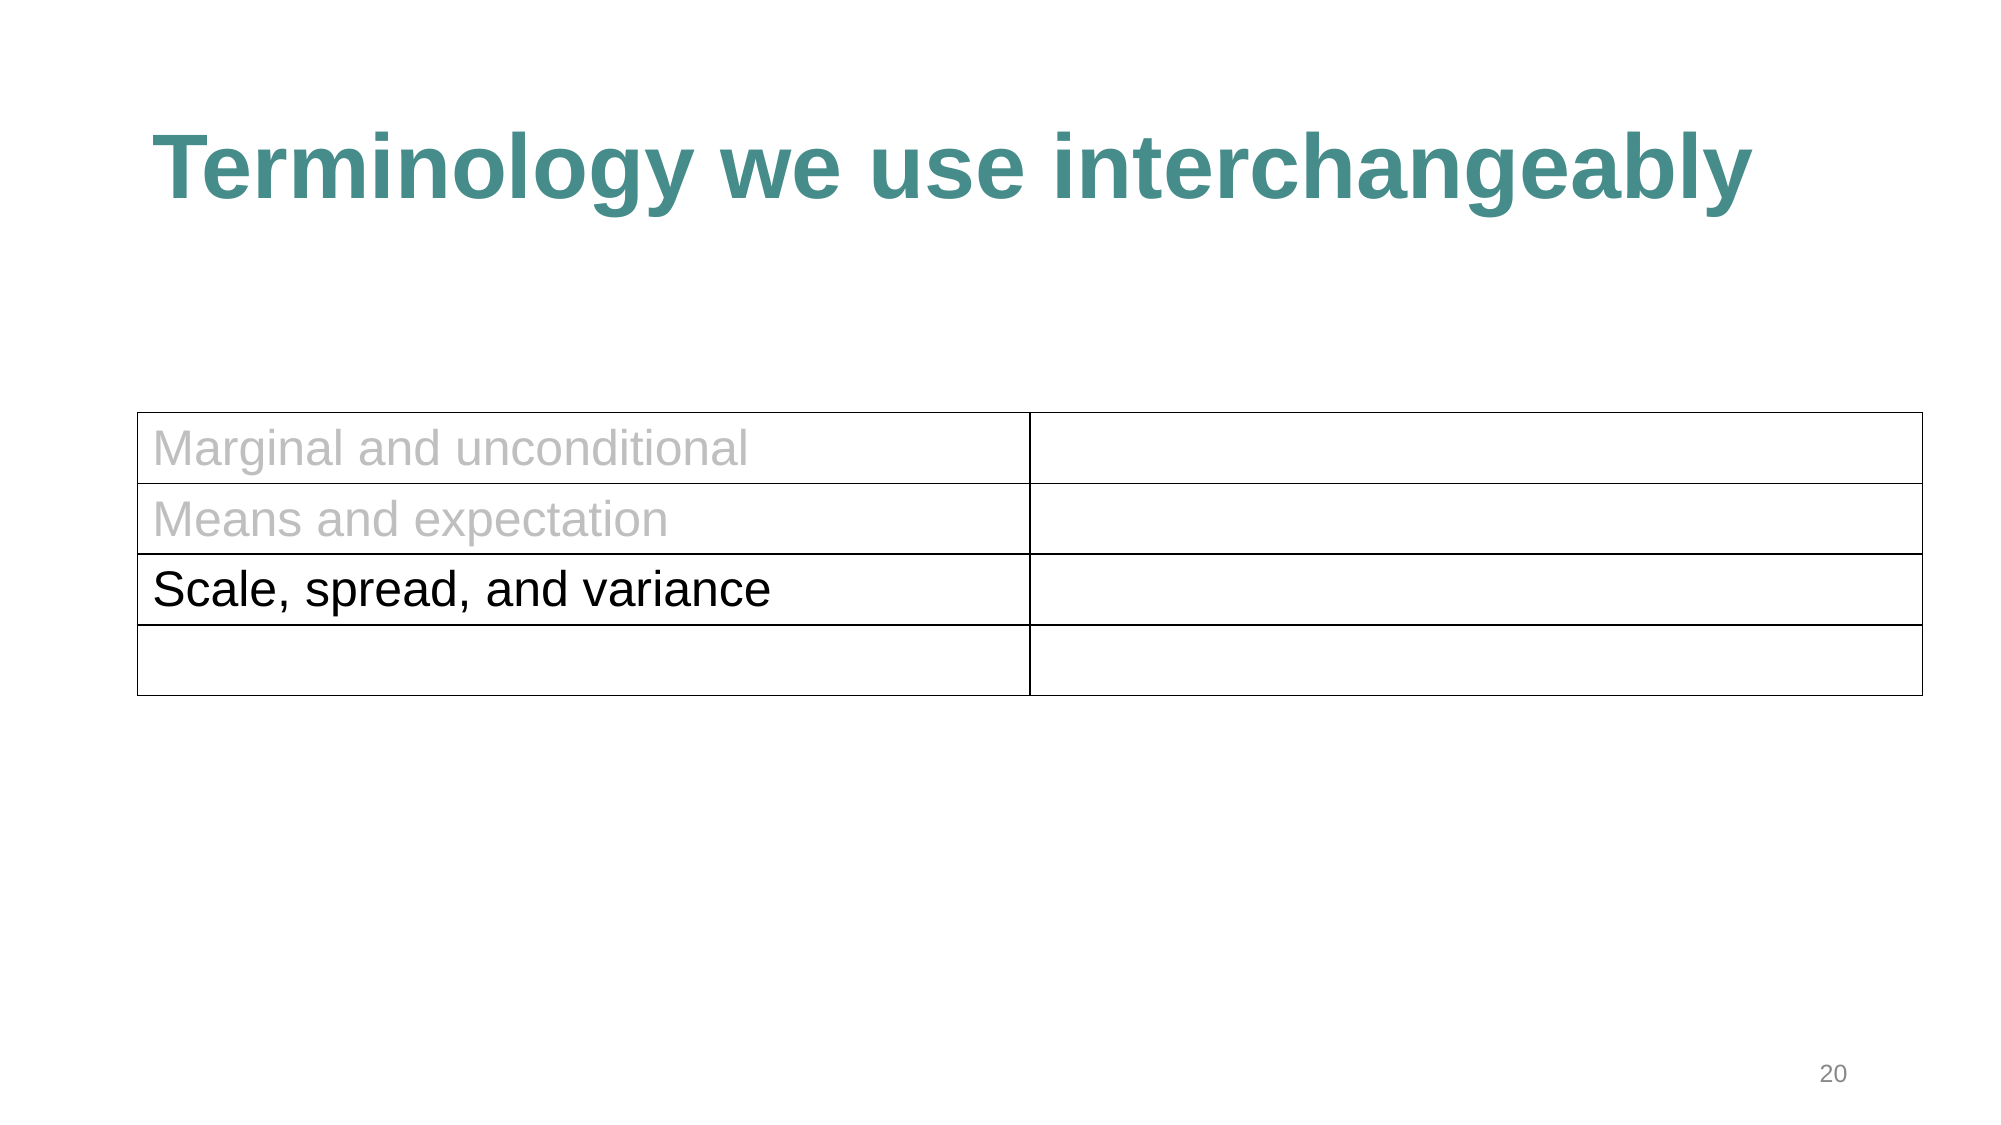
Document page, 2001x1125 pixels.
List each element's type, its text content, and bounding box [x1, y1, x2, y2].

table_cell [1031, 484, 1922, 553]
table_header Marginal and unconditional [138, 413, 1029, 483]
table_header [1031, 413, 1922, 483]
table_cell Scale, spread, and variance [138, 555, 1029, 624]
title Terminology we use interchangeably [137, 59, 1863, 278]
table_cell [1031, 555, 1922, 624]
slide_number 20 [1412, 1042, 1863, 1103]
table_cell Means and expectation [138, 484, 1029, 553]
table_cell [1031, 626, 1922, 695]
table_cell [138, 626, 1029, 695]
